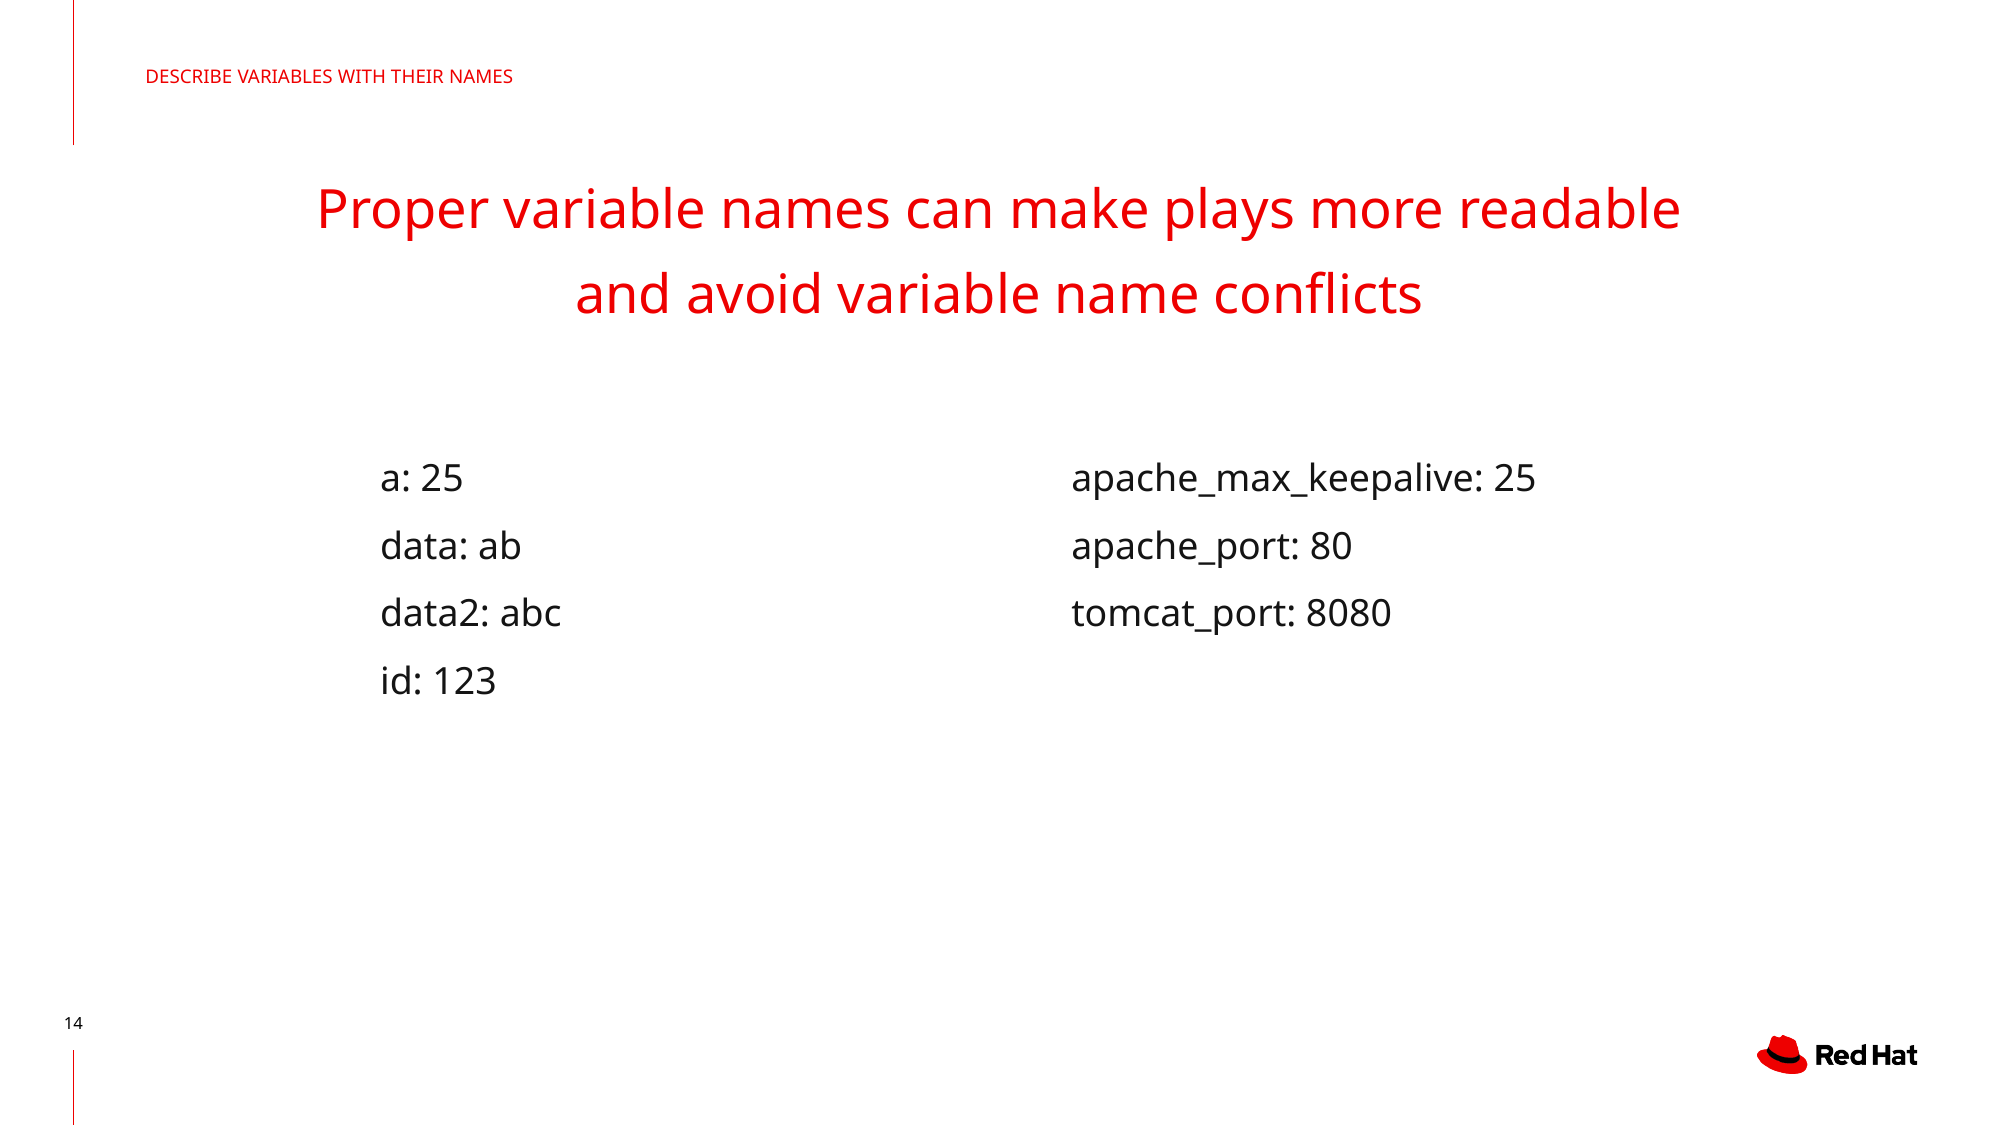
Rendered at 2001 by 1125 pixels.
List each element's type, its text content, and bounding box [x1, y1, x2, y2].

picture [1757, 1035, 1918, 1074]
text_box apache_max_keepalive: 25 apache_port: 80 tomcat_port: 8080 [1056, 416, 1713, 889]
slide_number ‹#› [13, 1012, 134, 1036]
text_box a: 25 data: ab data2: abc id: 123 [364, 416, 944, 889]
title Proper variable names can make plays more readable and avoid variable name conflicts [287, 155, 1713, 314]
subtitle DESCRIBE VARIABLES WITH THEIR NAMES [73, 9, 919, 143]
